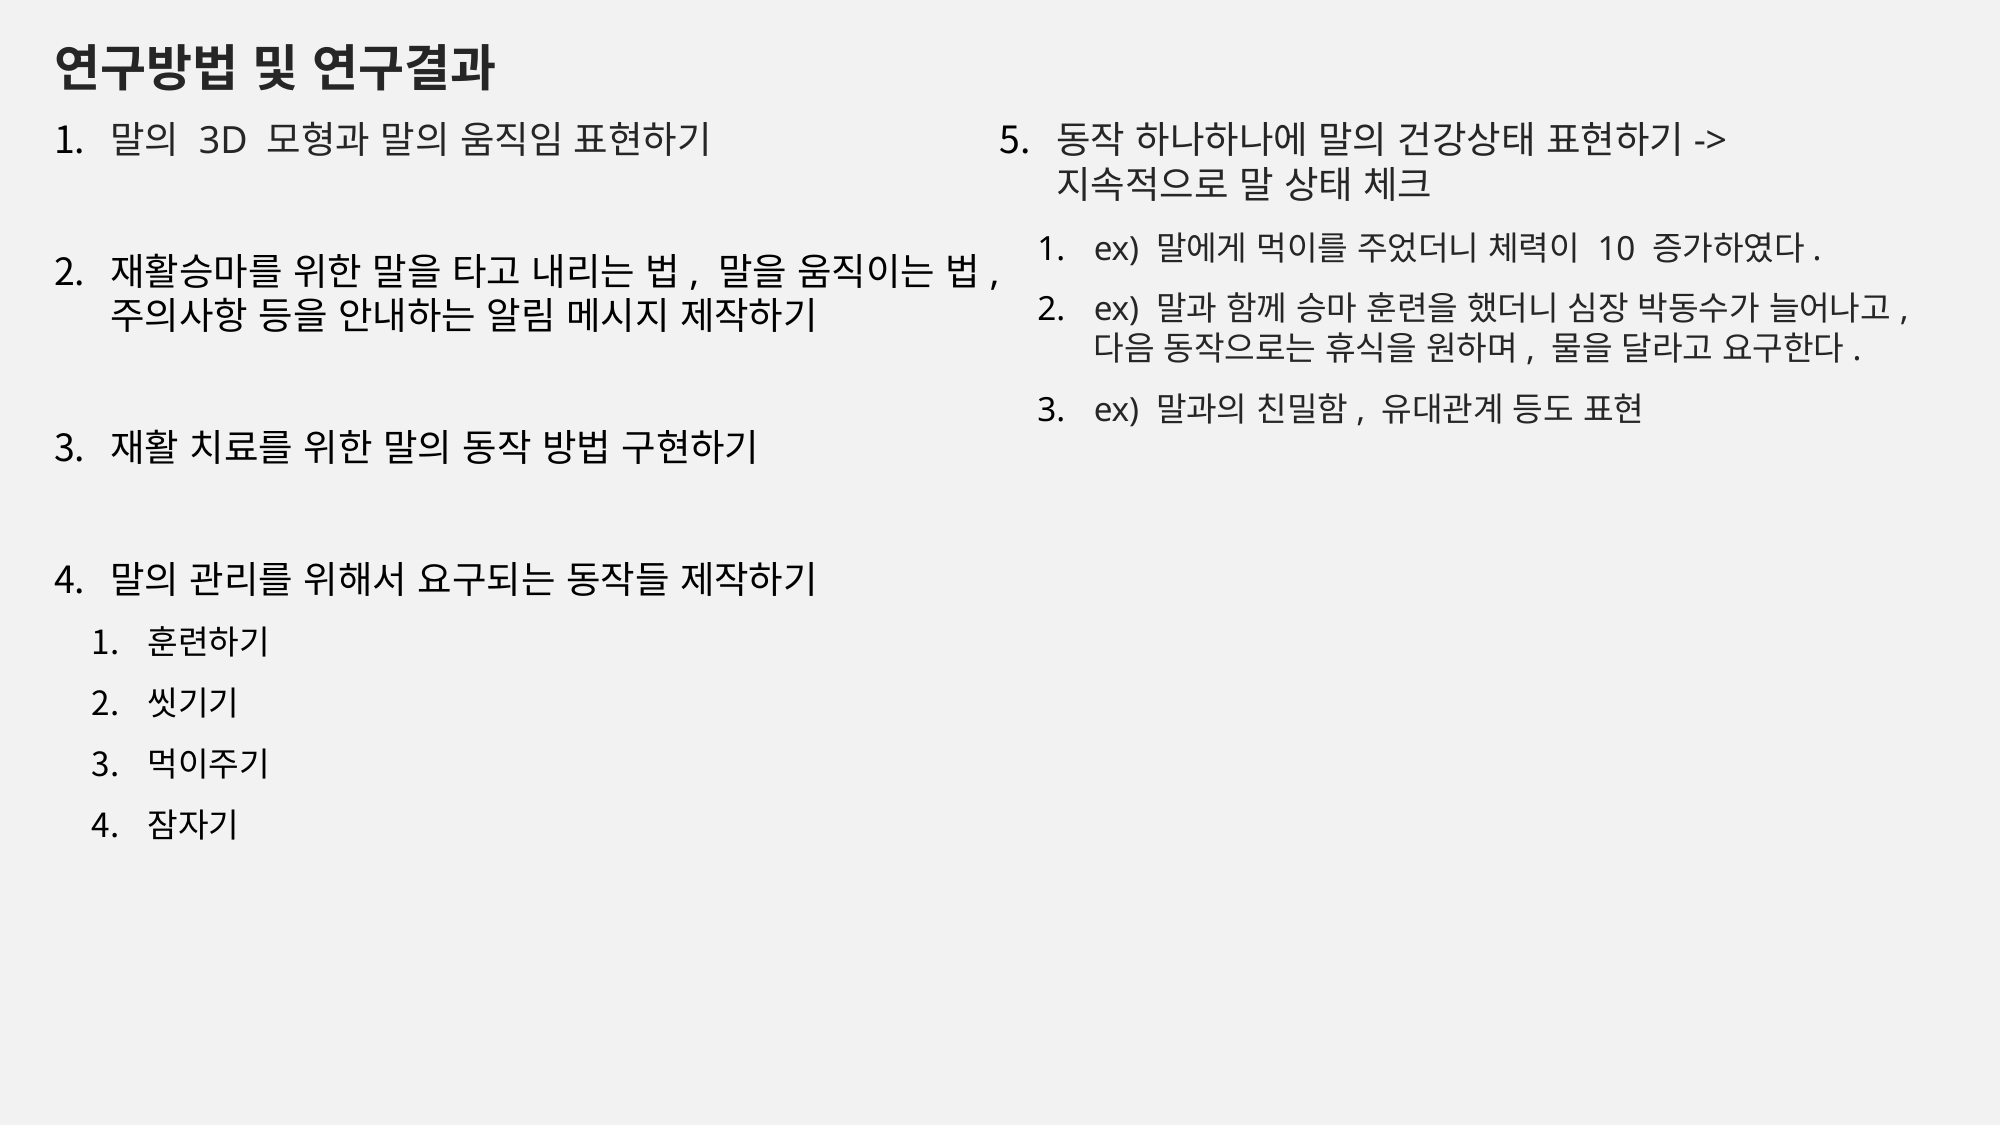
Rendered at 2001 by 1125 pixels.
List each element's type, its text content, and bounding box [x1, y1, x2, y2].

list 말의 3D 모형과 말의 움직임 표현하기 재활승마를 위한 말을 타고 내리는 법, 말을 움직이는 법, 주의사항 등을 안내하는 알림 메시지 제작하기 재활 치료를 위한 말의 동작 방법 구현하기 말의 관리를 위해서 요구되는 동작들 제작하기 훈련하기 씻기기 먹이주기 잠자기 동작 하나하나에 말의 건강상태 표현하기-> 지속적으로 말 상태 체크 ex) 말에게 먹이를 주었더니 체력이 10 증가하였다. ex) 말과 함께 승마 훈련을 했더니 심장 박동수가 늘어나고, 다음 동작으로는 휴식을 원하며, 물을 달라고 요구한다. ex) 말과의 친밀함, 유대관계 등도 표현 [39, 108, 1961, 1046]
list 연구방법 및 연구결과 [39, 28, 1181, 109]
